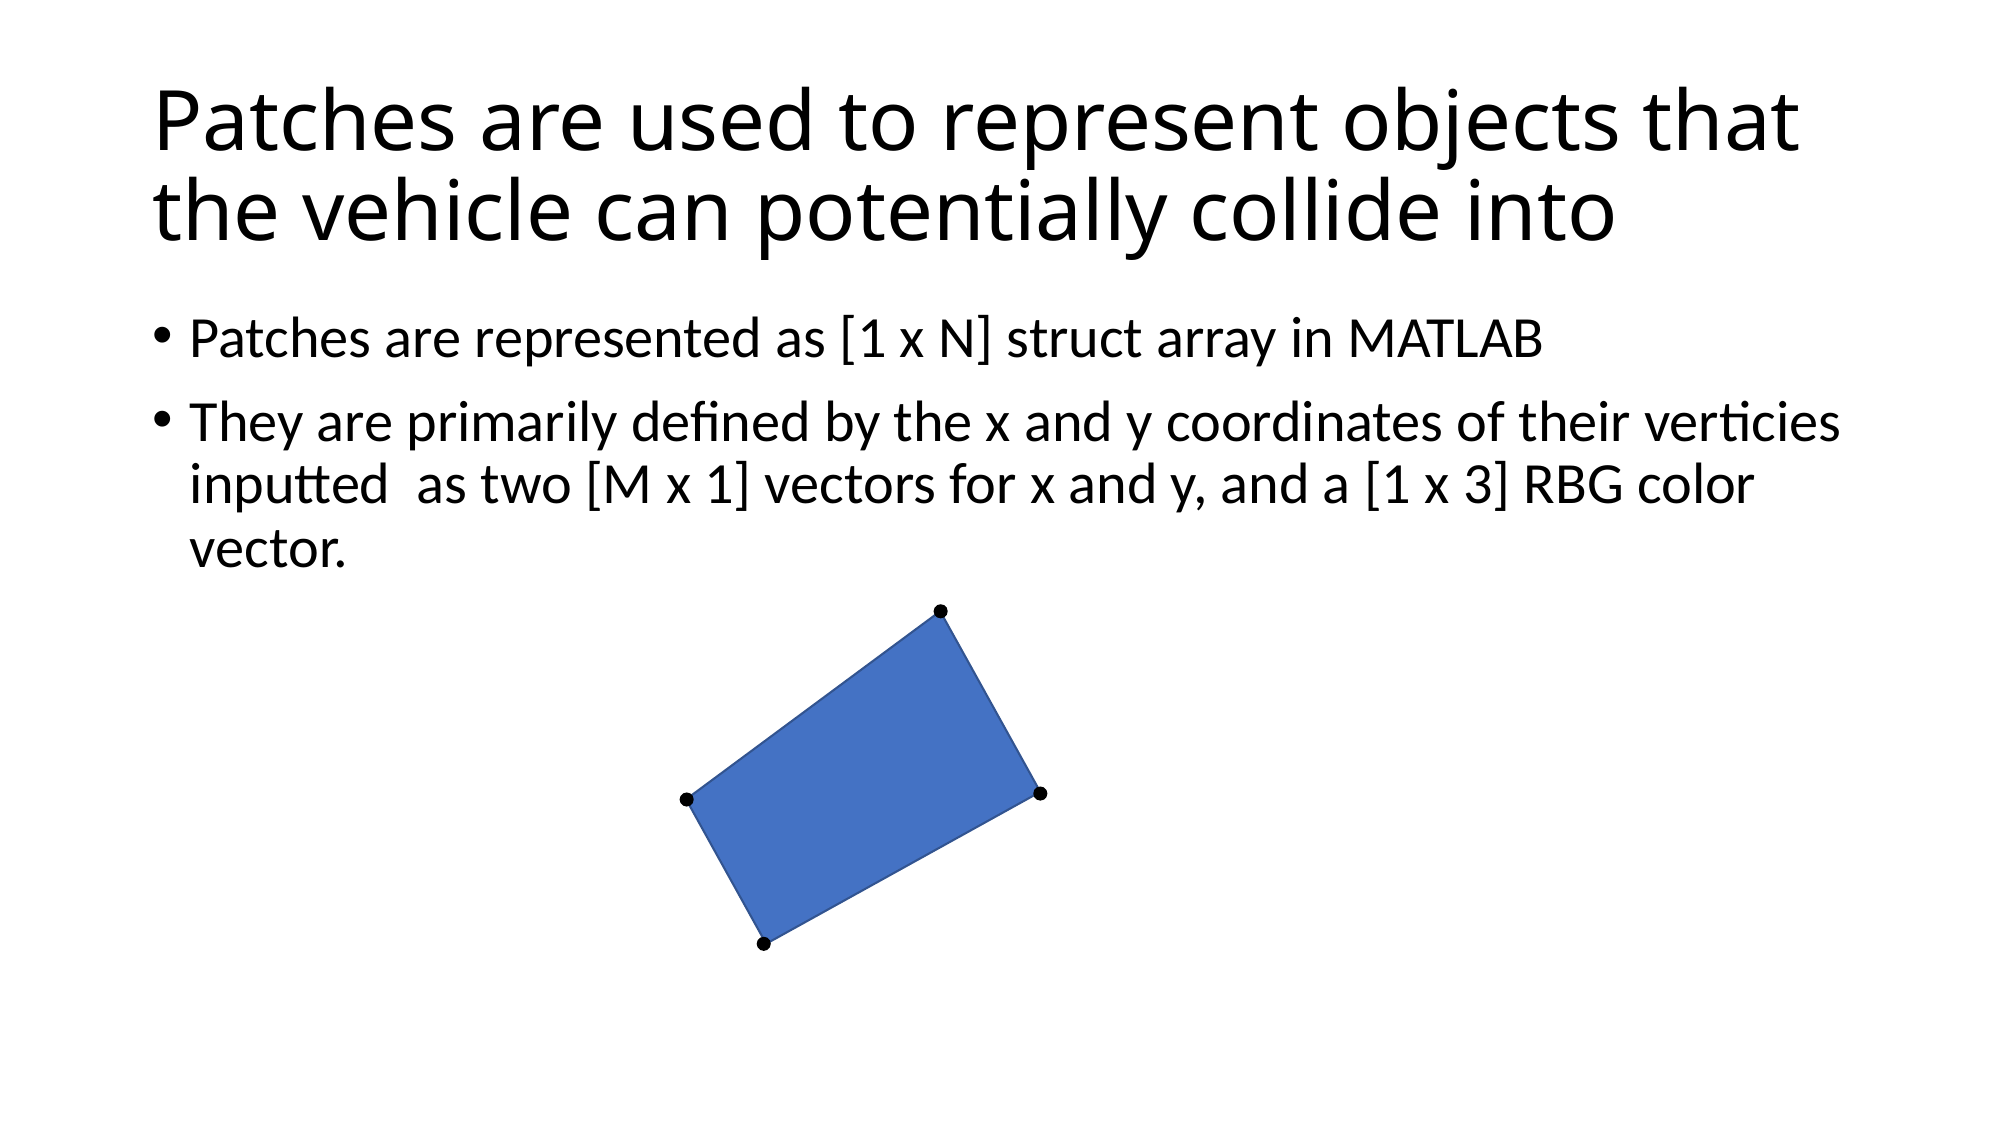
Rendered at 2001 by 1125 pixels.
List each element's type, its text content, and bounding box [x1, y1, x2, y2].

text_box [689, 614, 1039, 943]
list Patches are represented as [1 x N] struct array in MATLAB They are primarily defined by the x and y coordinates of their verticies inputted as two [M x 1] vectors for x and y, and a [1 x 3] RBG color vector. [137, 299, 1863, 1014]
text_box [679, 792, 694, 807]
text_box [1033, 786, 1048, 801]
text_box [756, 936, 771, 951]
title Patches are used to represent objects that the vehicle can potentially collide into [137, 59, 1863, 278]
text_box [933, 604, 948, 619]
